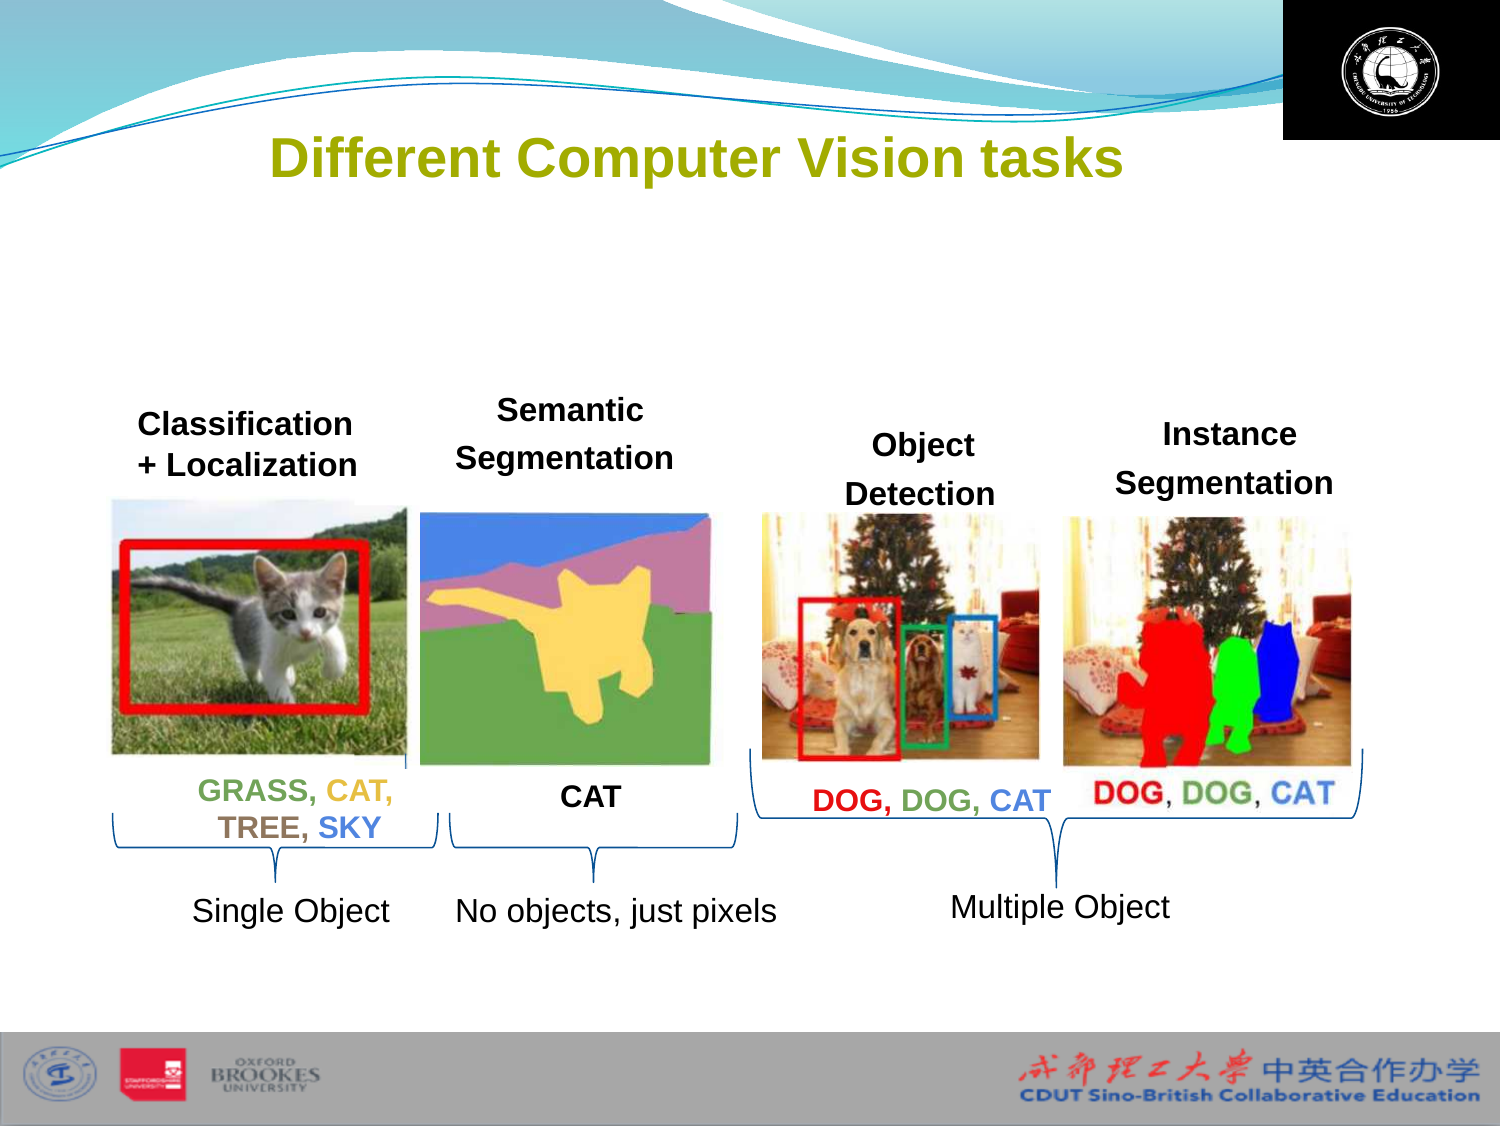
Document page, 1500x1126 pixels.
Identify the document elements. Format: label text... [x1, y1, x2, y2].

text_box Object Detection [844, 423, 1004, 496]
picture [762, 512, 1041, 763]
text_box Multiple Object [949, 850, 1237, 909]
text_box Instance Segmentation [1114, 412, 1347, 493]
picture [1062, 516, 1354, 818]
text_box [111, 812, 439, 884]
text_box [749, 748, 1063, 889]
text_box No objects, just pixels [454, 889, 781, 935]
picture [105, 487, 420, 769]
picture [1283, 0, 1500, 140]
text_box Semantic Segmentation [454, 387, 687, 468]
picture [423, 511, 724, 767]
text_box Single Object [168, 889, 413, 951]
text_box [448, 812, 739, 884]
text_box Classification + Localization [137, 400, 371, 473]
text_box GRASS, CAT, TREE, SKY [196, 782, 395, 812]
text_box CAT [559, 779, 640, 806]
picture [0, 1031, 1500, 1126]
text_box Different Computer Vision tasks [170, 121, 1225, 238]
